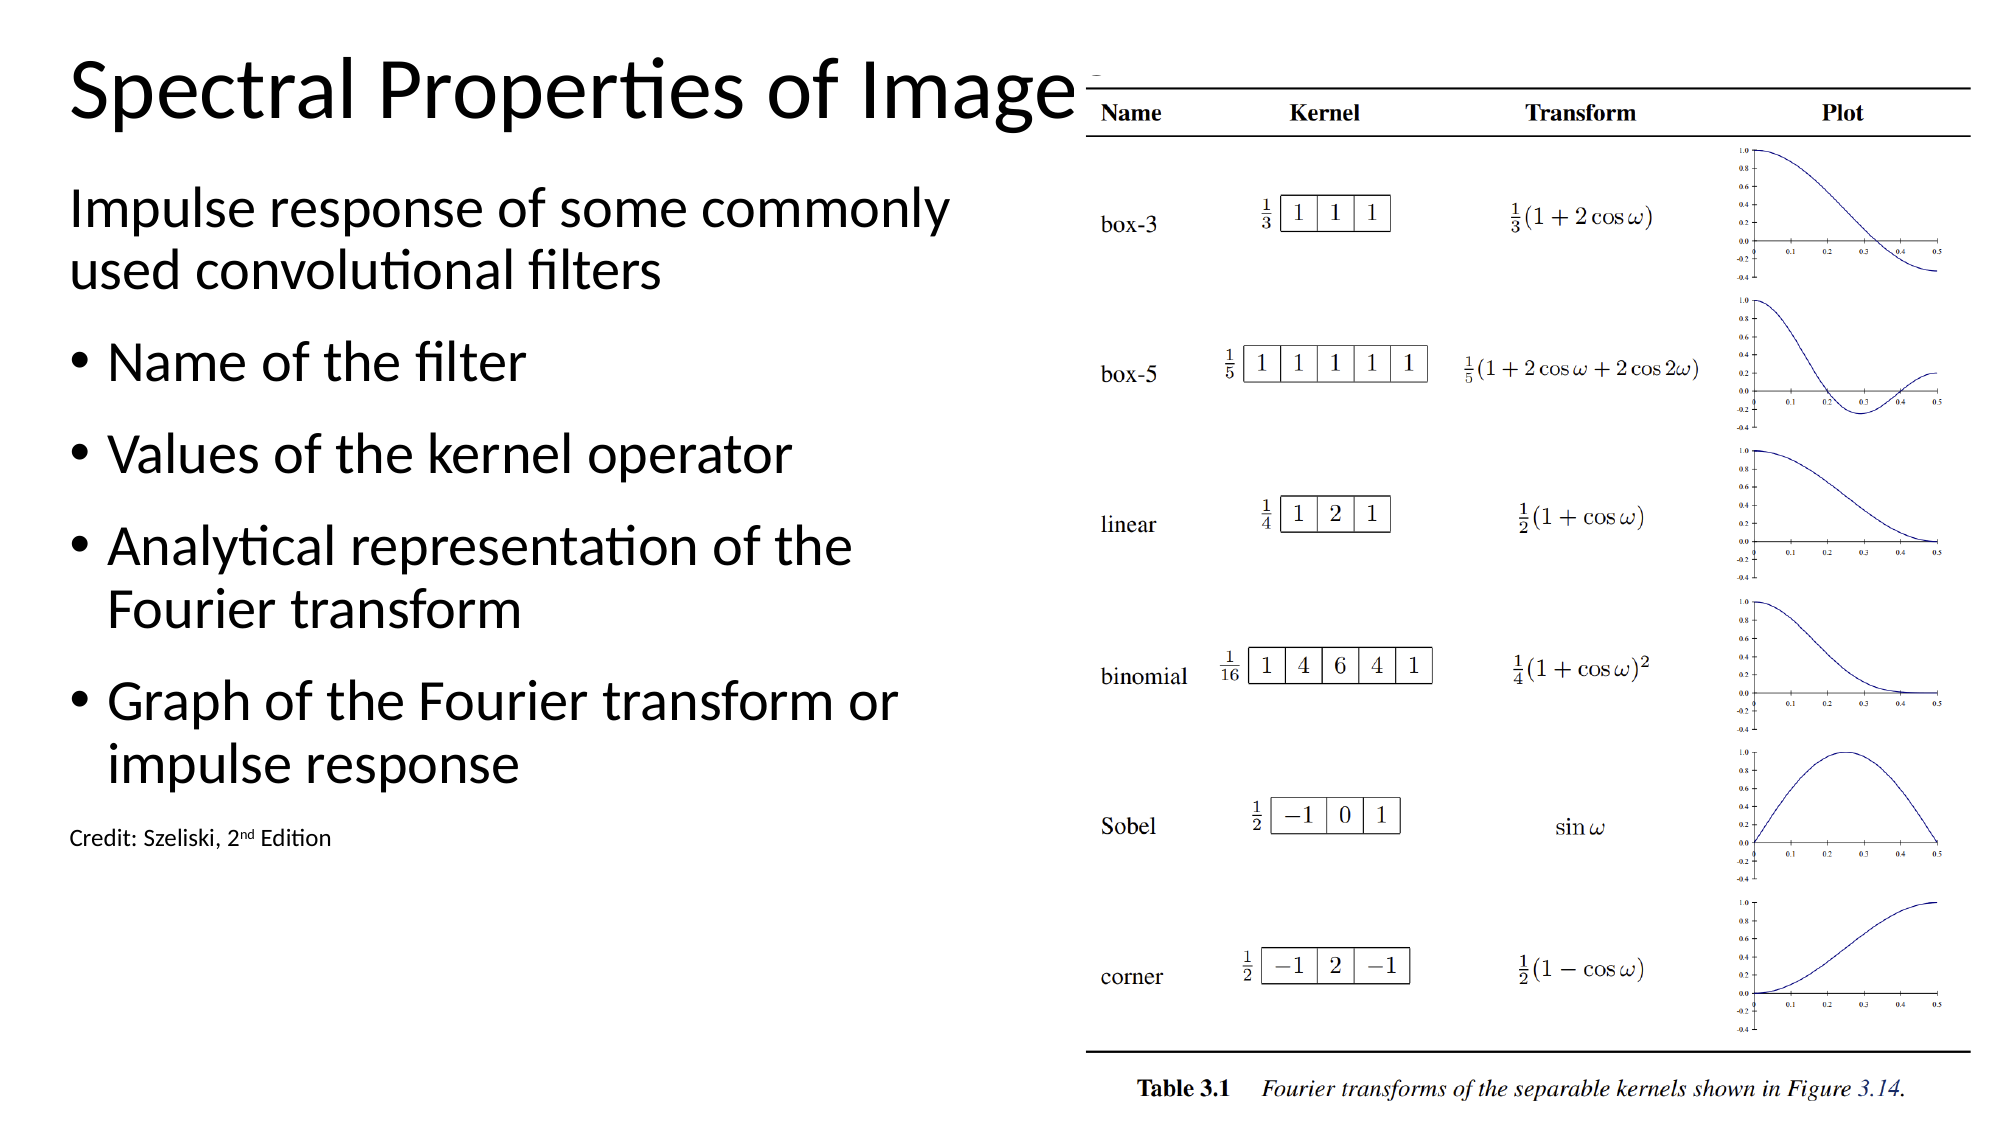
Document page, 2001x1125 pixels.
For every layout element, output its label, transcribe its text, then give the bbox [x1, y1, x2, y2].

title Spectral Properties of Images [54, 34, 1966, 146]
picture [1074, 76, 1982, 1112]
list Impulse response of some commonly used convolutional filters Name of the filter Values of the kernel operator Analytical representation of the Fourier transform Graph of the Fourier transform or impulse response Credit: Szeliski, 2nd Edition [54, 169, 990, 1064]
